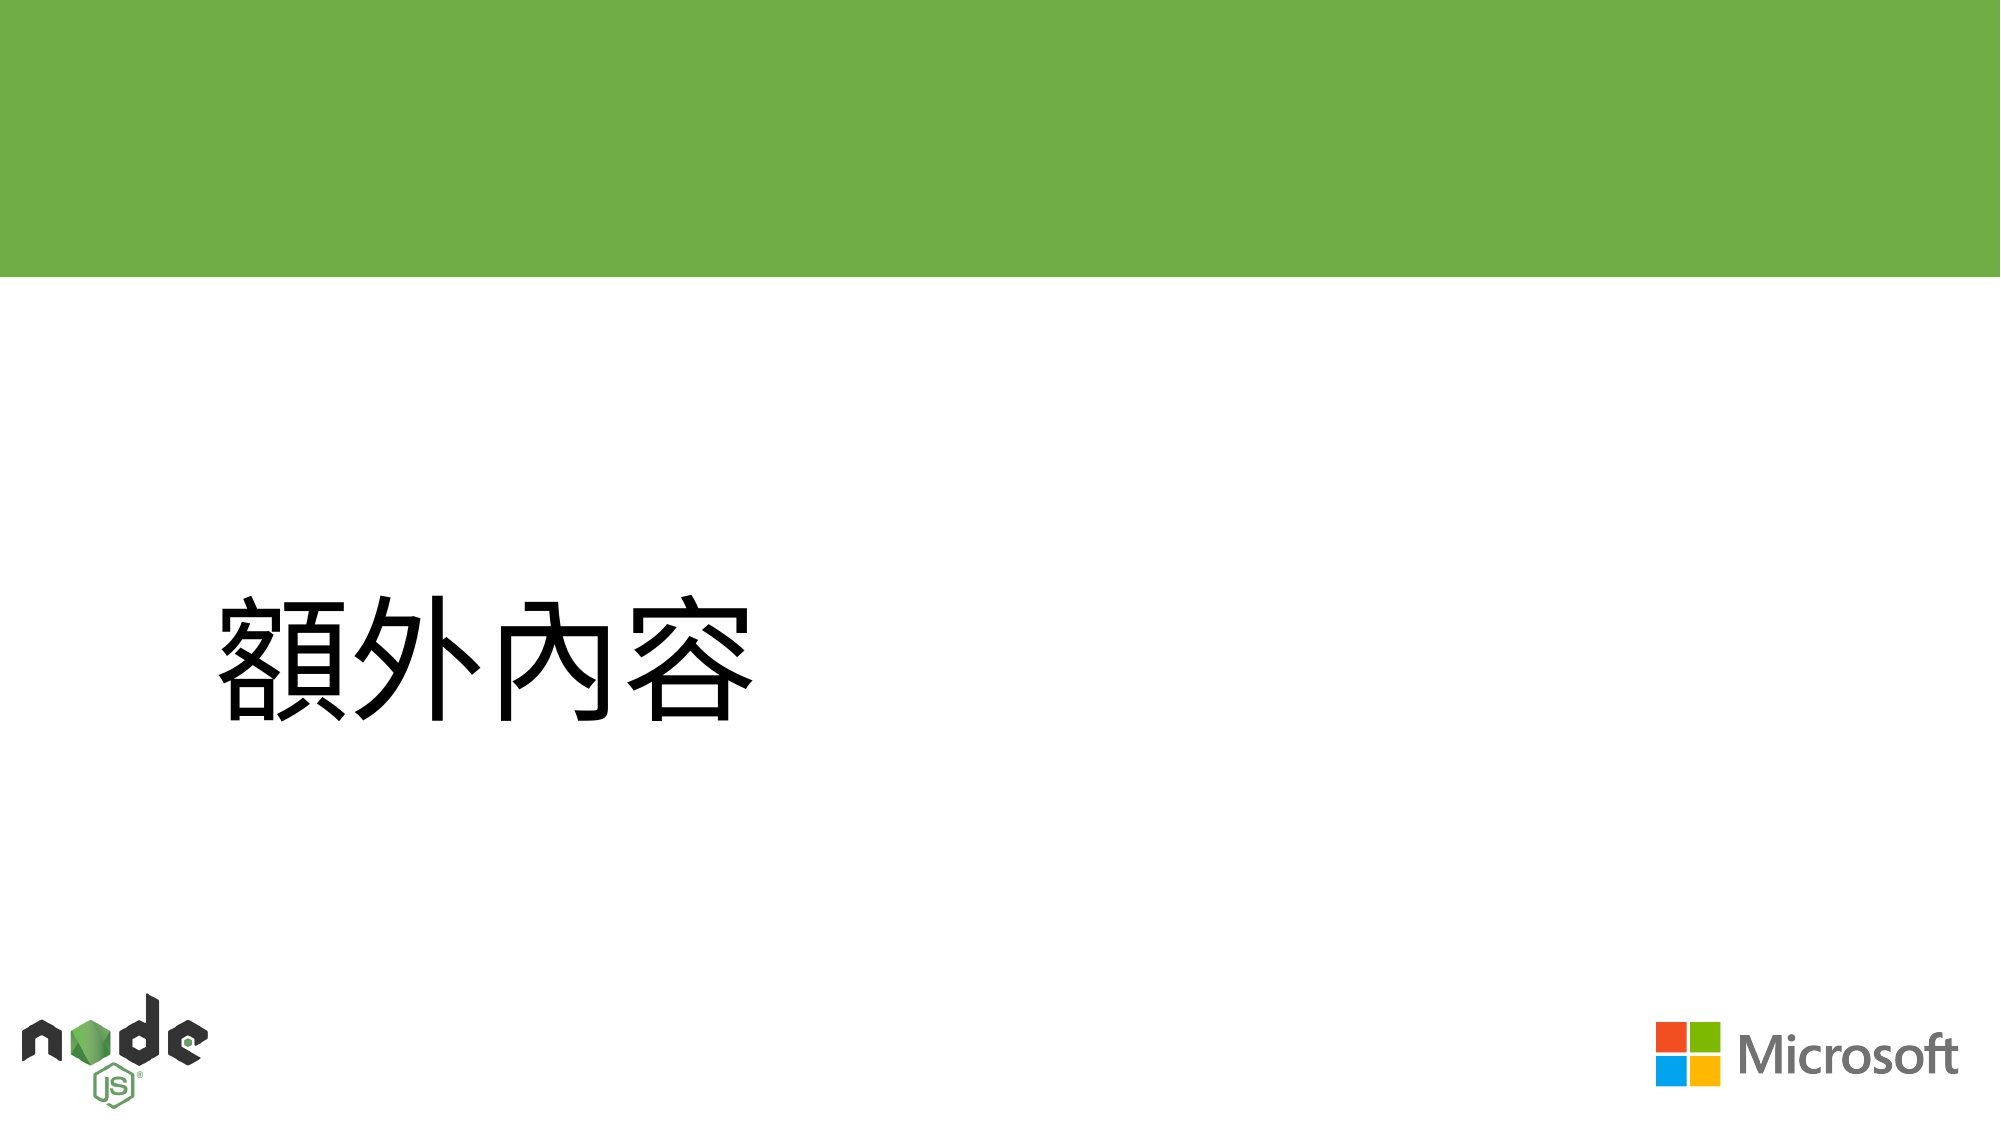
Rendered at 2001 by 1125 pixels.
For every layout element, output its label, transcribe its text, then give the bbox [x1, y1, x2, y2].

text_box [0, 0, 2000, 278]
text_box 額外內容 [136, 280, 1862, 749]
picture [3, 978, 227, 1124]
picture [1614, 983, 2000, 1125]
